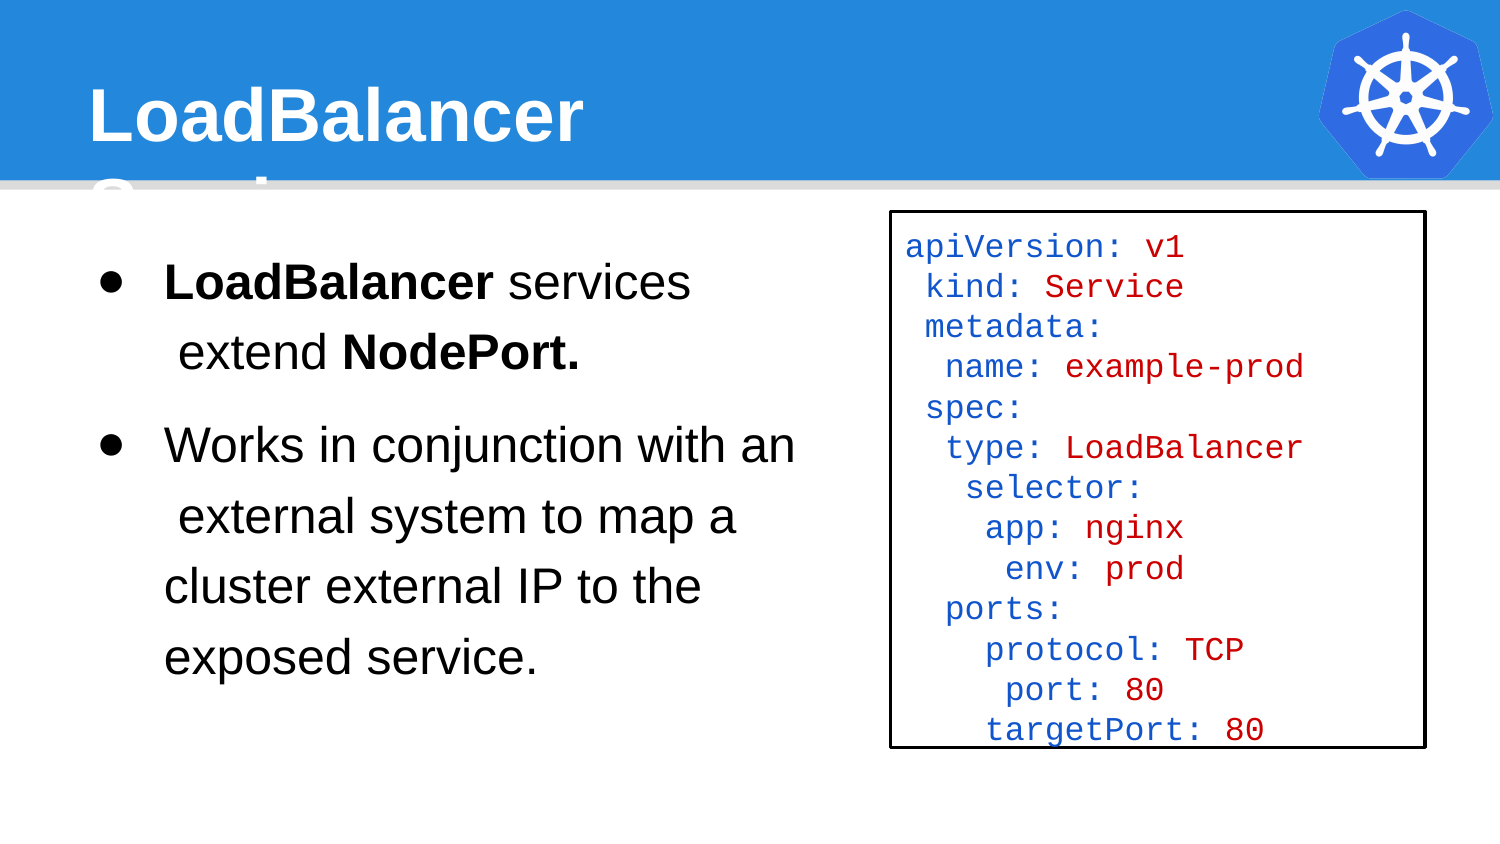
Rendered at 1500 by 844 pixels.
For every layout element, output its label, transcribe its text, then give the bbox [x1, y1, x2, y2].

text_box LoadBalancer services extend NodePort. Works in conjunction with an external system to map a cluster external IP to the exposed service. [94, 233, 799, 685]
text_box apiVersion: v1 kind: Service metadata: name: example-prod spec: type: LoadBalancer selector: app: nginx env: prod ports: protocol: TCP port: 80 targetPort: 80 [890, 211, 1425, 748]
title LoadBalancer Service [86, 64, 873, 247]
picture [1318, 7, 1494, 182]
